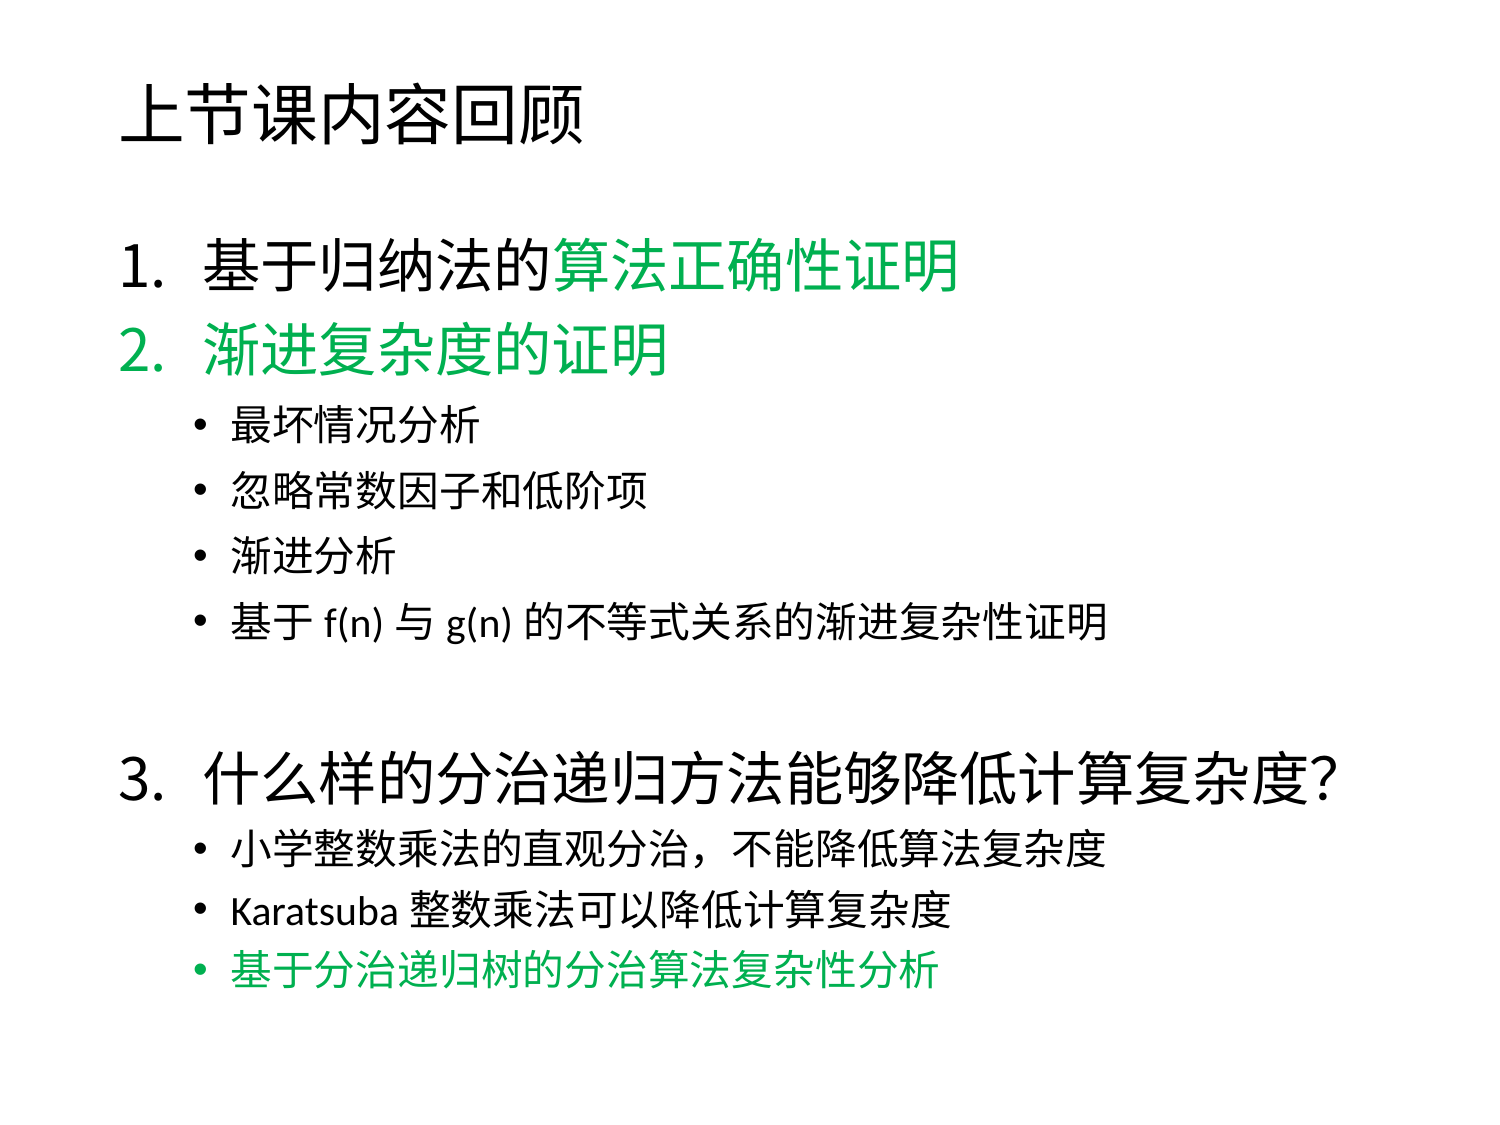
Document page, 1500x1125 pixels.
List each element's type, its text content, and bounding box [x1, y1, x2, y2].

title 上节课内容回顾 [103, 59, 1397, 176]
list 基于归纳法的算法正确性证明 渐进复杂度的证明 最坏情况分析 忽略常数因子和低阶项 渐进分析 基于f(n)与g(n)的不等式关系的渐进复杂性证明 什么样的分治递归方法能够降低计算复杂度？ 小学整数乘法的直观分治，不能降低算法复杂度 Karatsuba整数乘法可以降低计算复杂度 基于分治递归树的分治算法复杂性分析 [103, 229, 1335, 1056]
